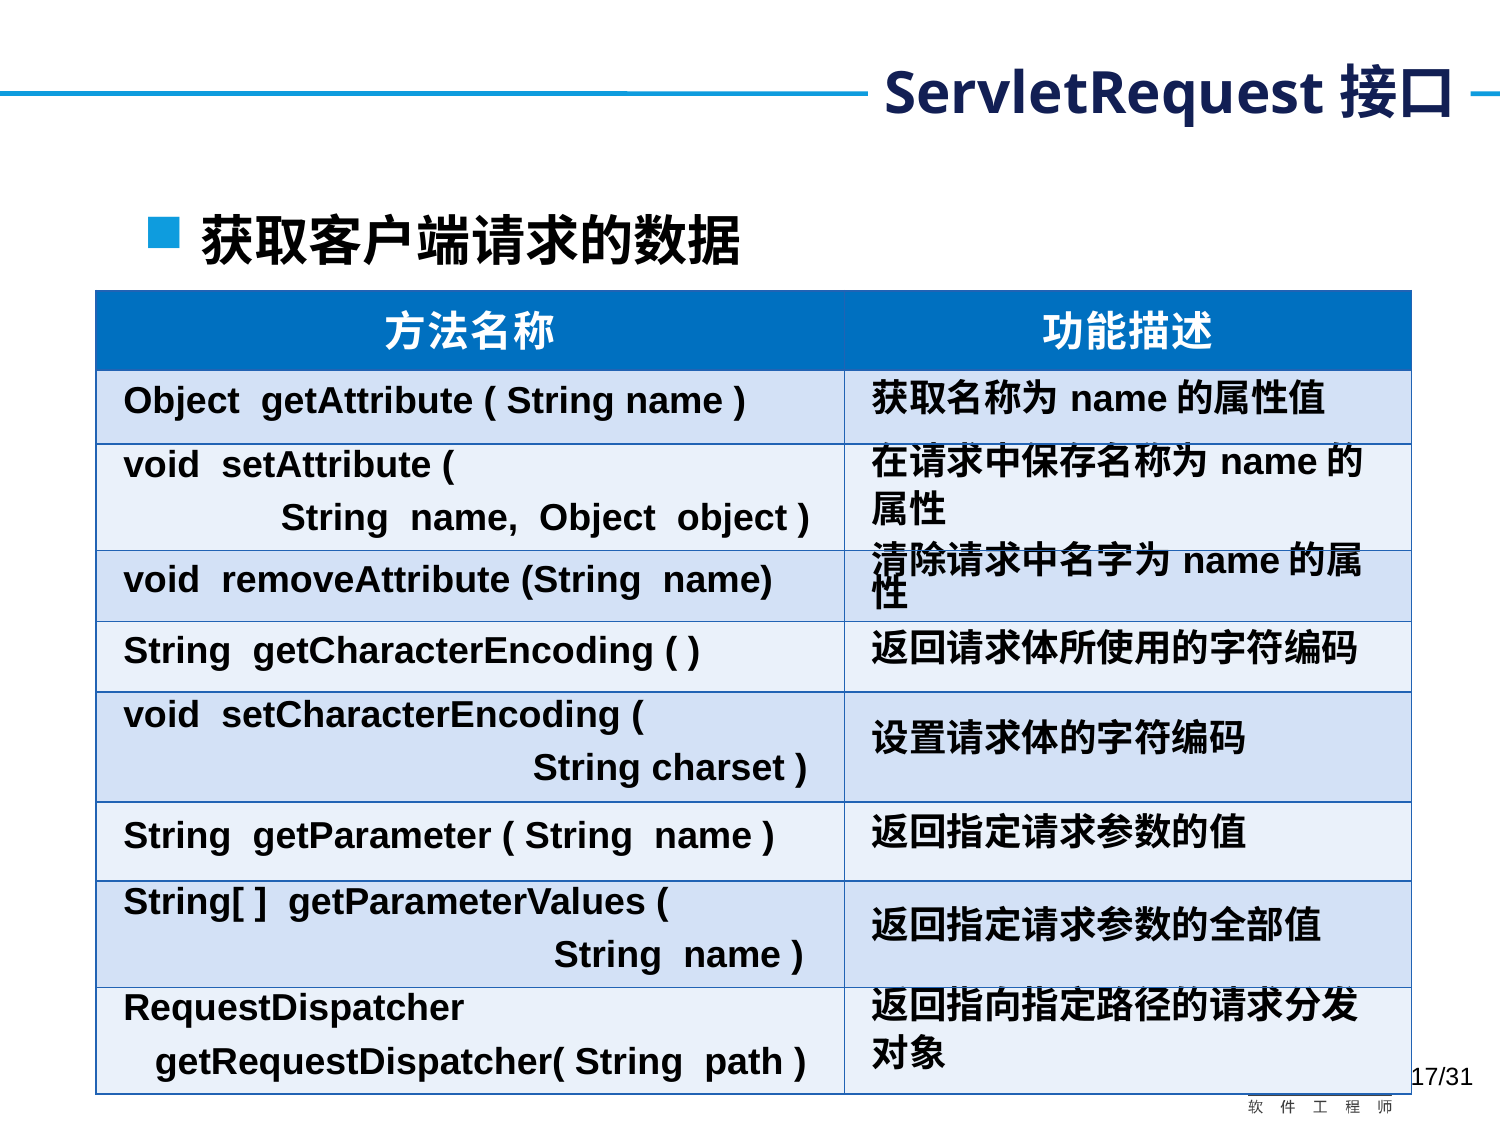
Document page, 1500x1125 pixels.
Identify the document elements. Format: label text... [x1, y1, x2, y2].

table_header 方法名称 [97, 292, 844, 369]
table_cell 在请求中保存名称为name的 属性 [845, 445, 1411, 550]
table_cell RequestDispatcher getRequestDispatcher( String path ) [97, 988, 844, 1093]
table_cell void setAttribute ( String name, Object object ) [97, 445, 844, 550]
table_cell 返回指向指定路径的请求分发 对象 [845, 988, 1411, 1093]
table_cell 返回请求体所使用的字符编码 [845, 622, 1411, 691]
table_cell String[ ] getParameterValues ( String name ) [97, 882, 844, 987]
table_cell String getCharacterEncoding ( ) [97, 622, 844, 691]
table_cell 获取名称为name的属性值 [845, 371, 1411, 443]
table_cell void removeAttribute (String name) [97, 551, 844, 621]
table_cell String getParameter ( String name ) [97, 803, 844, 880]
table_cell 设置请求体的字符编码 [845, 693, 1411, 801]
table_cell Object getAttribute ( String name ) [97, 371, 844, 443]
table_cell 清除请求中名字为name的属性 [845, 551, 1411, 621]
list 获取客户端请求的数据 [128, 199, 1383, 290]
slide_number 17/31 [1138, 1053, 1489, 1114]
table_cell 返回指定请求参数的值 [845, 803, 1411, 880]
table_cell void setCharacterEncoding ( String charset ) [97, 693, 844, 801]
table_header 功能描述 [845, 292, 1411, 369]
title ServletRequest接口 [868, 46, 1471, 133]
table_cell 返回指定请求参数的全部值 [845, 882, 1411, 987]
